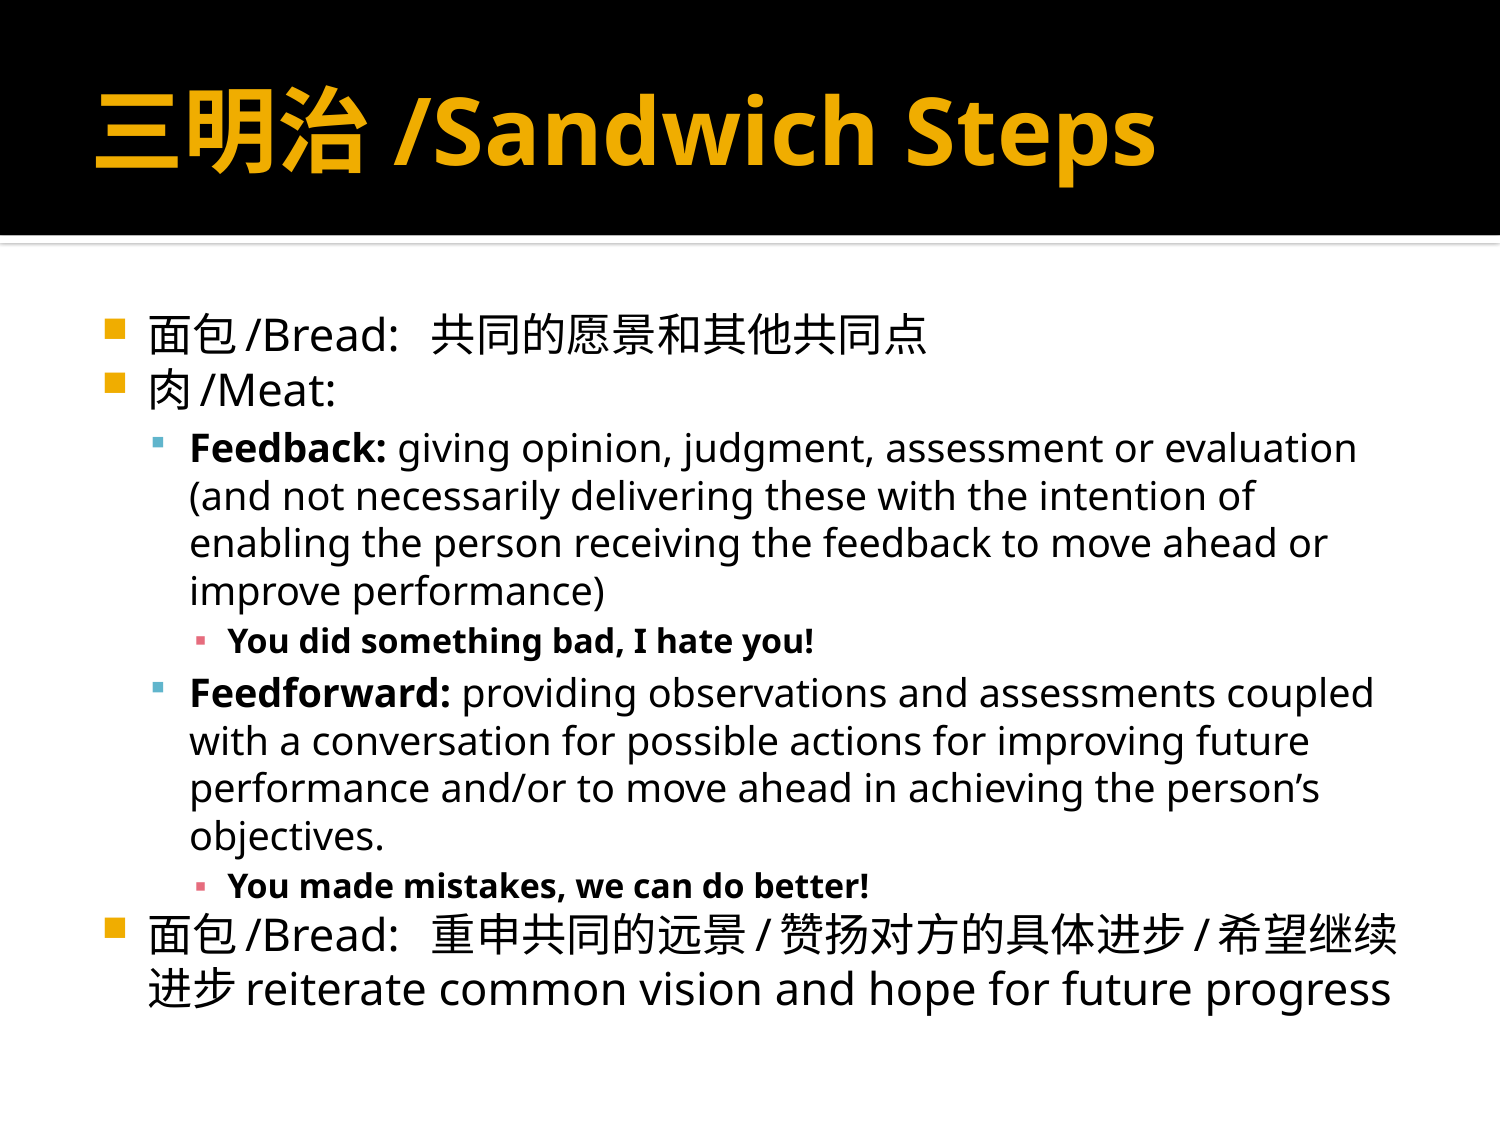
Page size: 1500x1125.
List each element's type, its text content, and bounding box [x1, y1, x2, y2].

title 三明治/Sandwich Steps [75, 25, 1425, 231]
list 面包/Bread: 共同的愿景和其他共同点 肉/Meat: Feedback: giving opinion, judgment, assessment or evaluation (and not necessarily delivering these with the intention of enabling the person receiving the feedback to move ahead or improve performance) You did something bad, I hate you! Feedforward: providing observations and assessments coupled with a conversation for possible actions for improving future performance and/or to move ahead in achieving the person’s objectives. You made mistakes, we can do better! 面包/Bread: 重申共同的远景/赞扬对方的具体进步/希望继续进步reiterate common vision and hope for future progress [75, 291, 1425, 1050]
